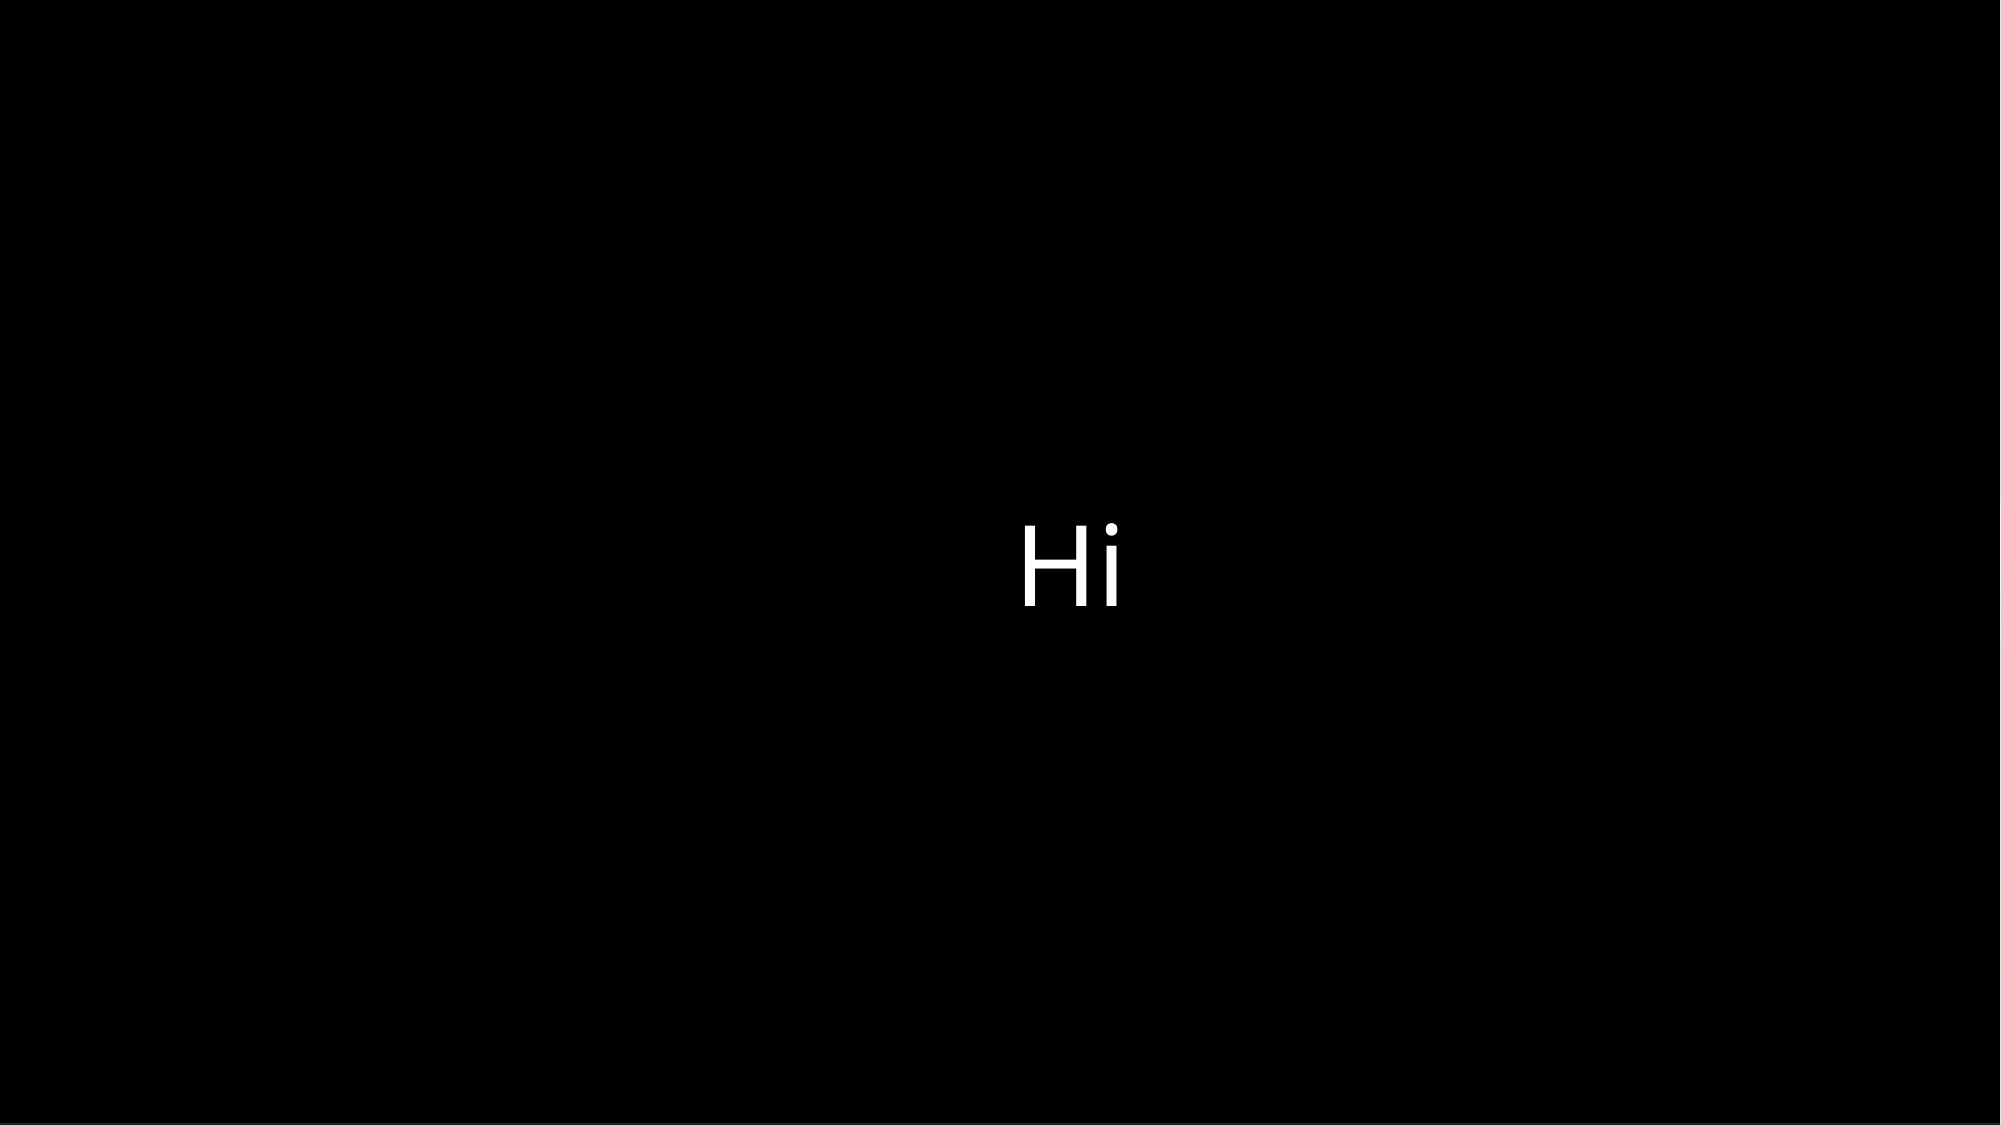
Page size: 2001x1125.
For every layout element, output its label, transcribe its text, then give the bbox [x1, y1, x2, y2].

text_box [0, 0, 2000, 1125]
text_box Hi [999, 486, 1145, 637]
